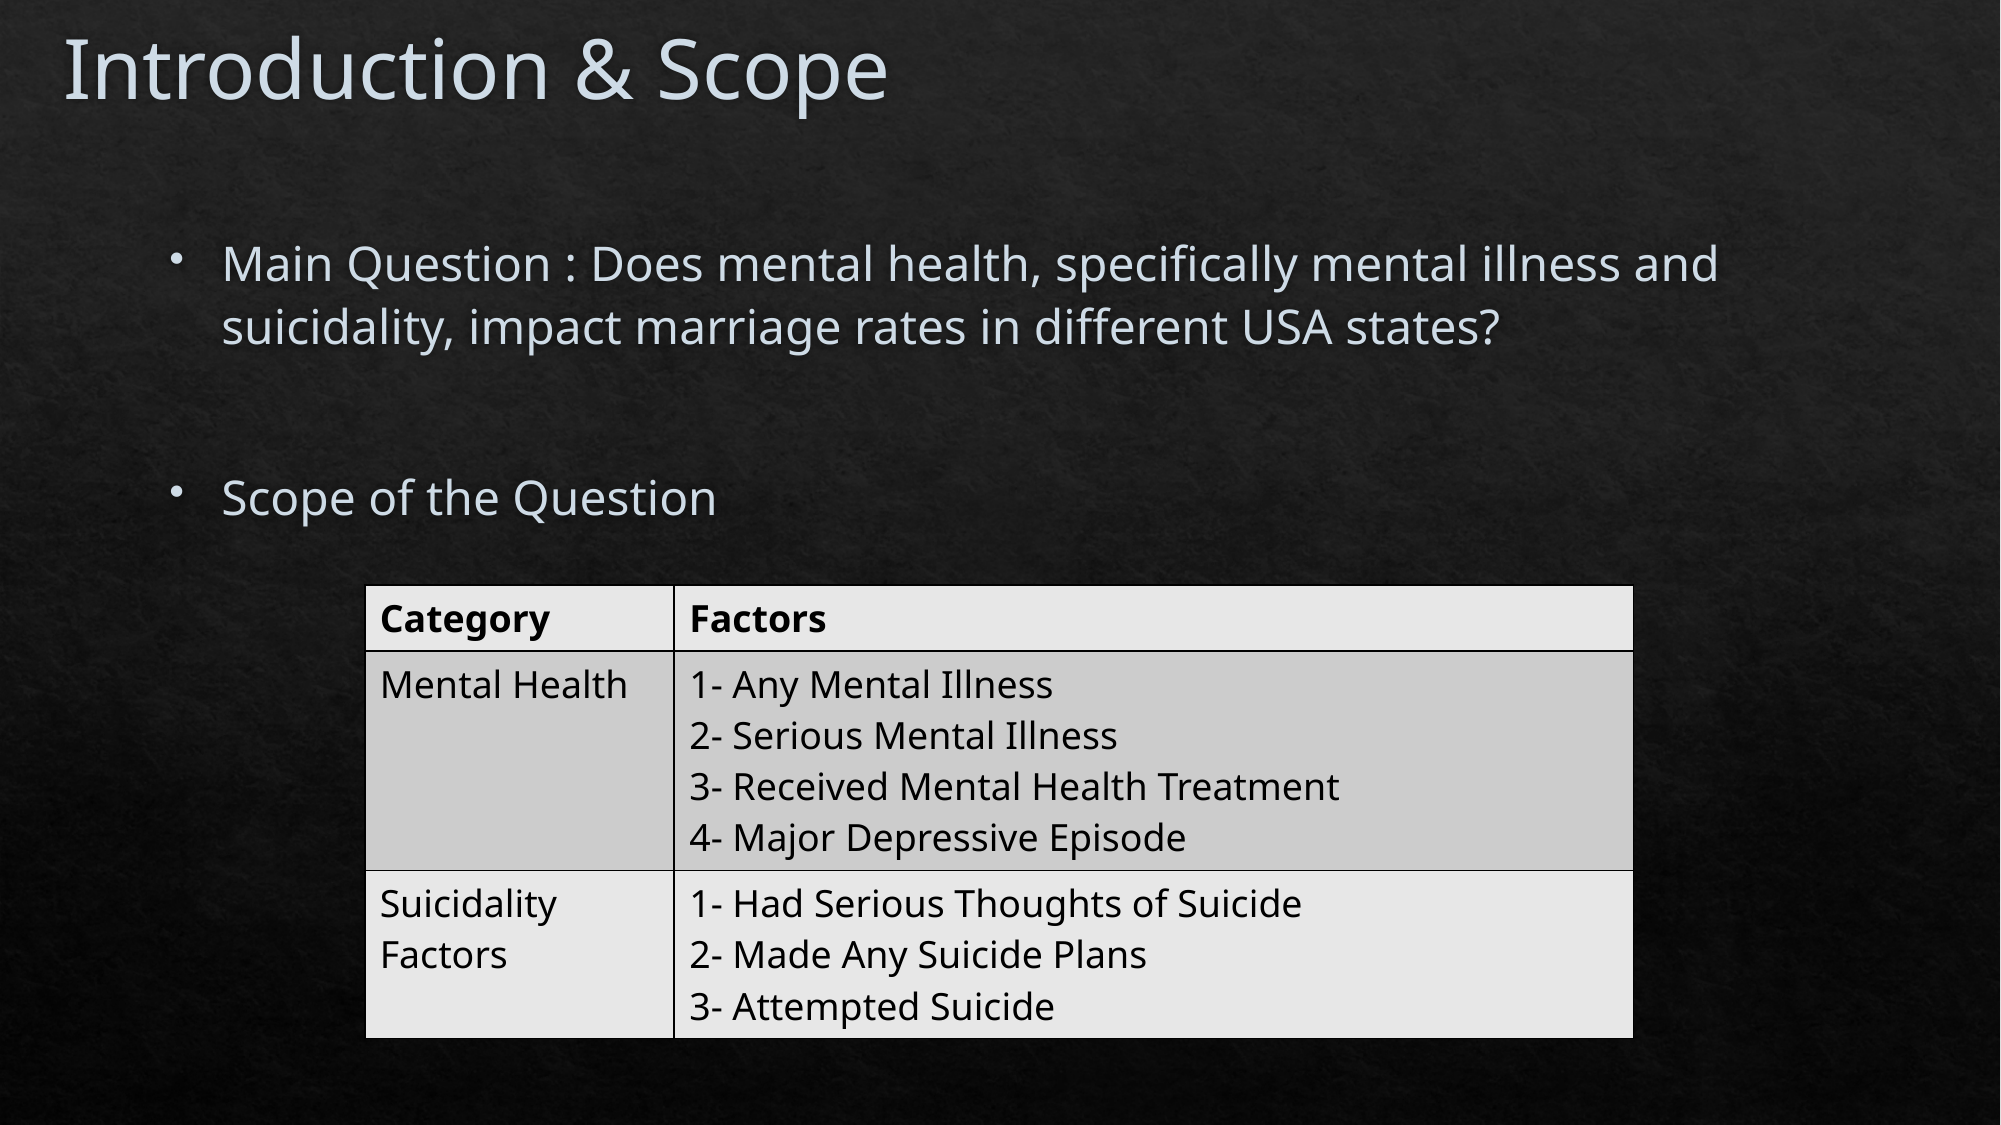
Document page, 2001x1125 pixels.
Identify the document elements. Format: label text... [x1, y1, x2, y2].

table_cell 1- Any Mental Illness 2- Serious Mental Illness 3- Received Mental Health Treatment 4- Major Depressive Episode [675, 652, 1633, 870]
table_header Factors [675, 586, 1633, 650]
table_header Category [366, 586, 673, 650]
list Main Question : Does mental health, specifically mental illness and suicidality, impact marriage rates in different USA states? Scope of the Question [149, 220, 1849, 950]
title Introduction & Scope [48, 14, 1747, 132]
table_cell Mental Health [366, 652, 673, 870]
table_cell Suicidality Factors [366, 871, 673, 1038]
table_cell 1- Had Serious Thoughts of Suicide 2- Made Any Suicide Plans 3- Attempted Suicide [675, 871, 1633, 1038]
